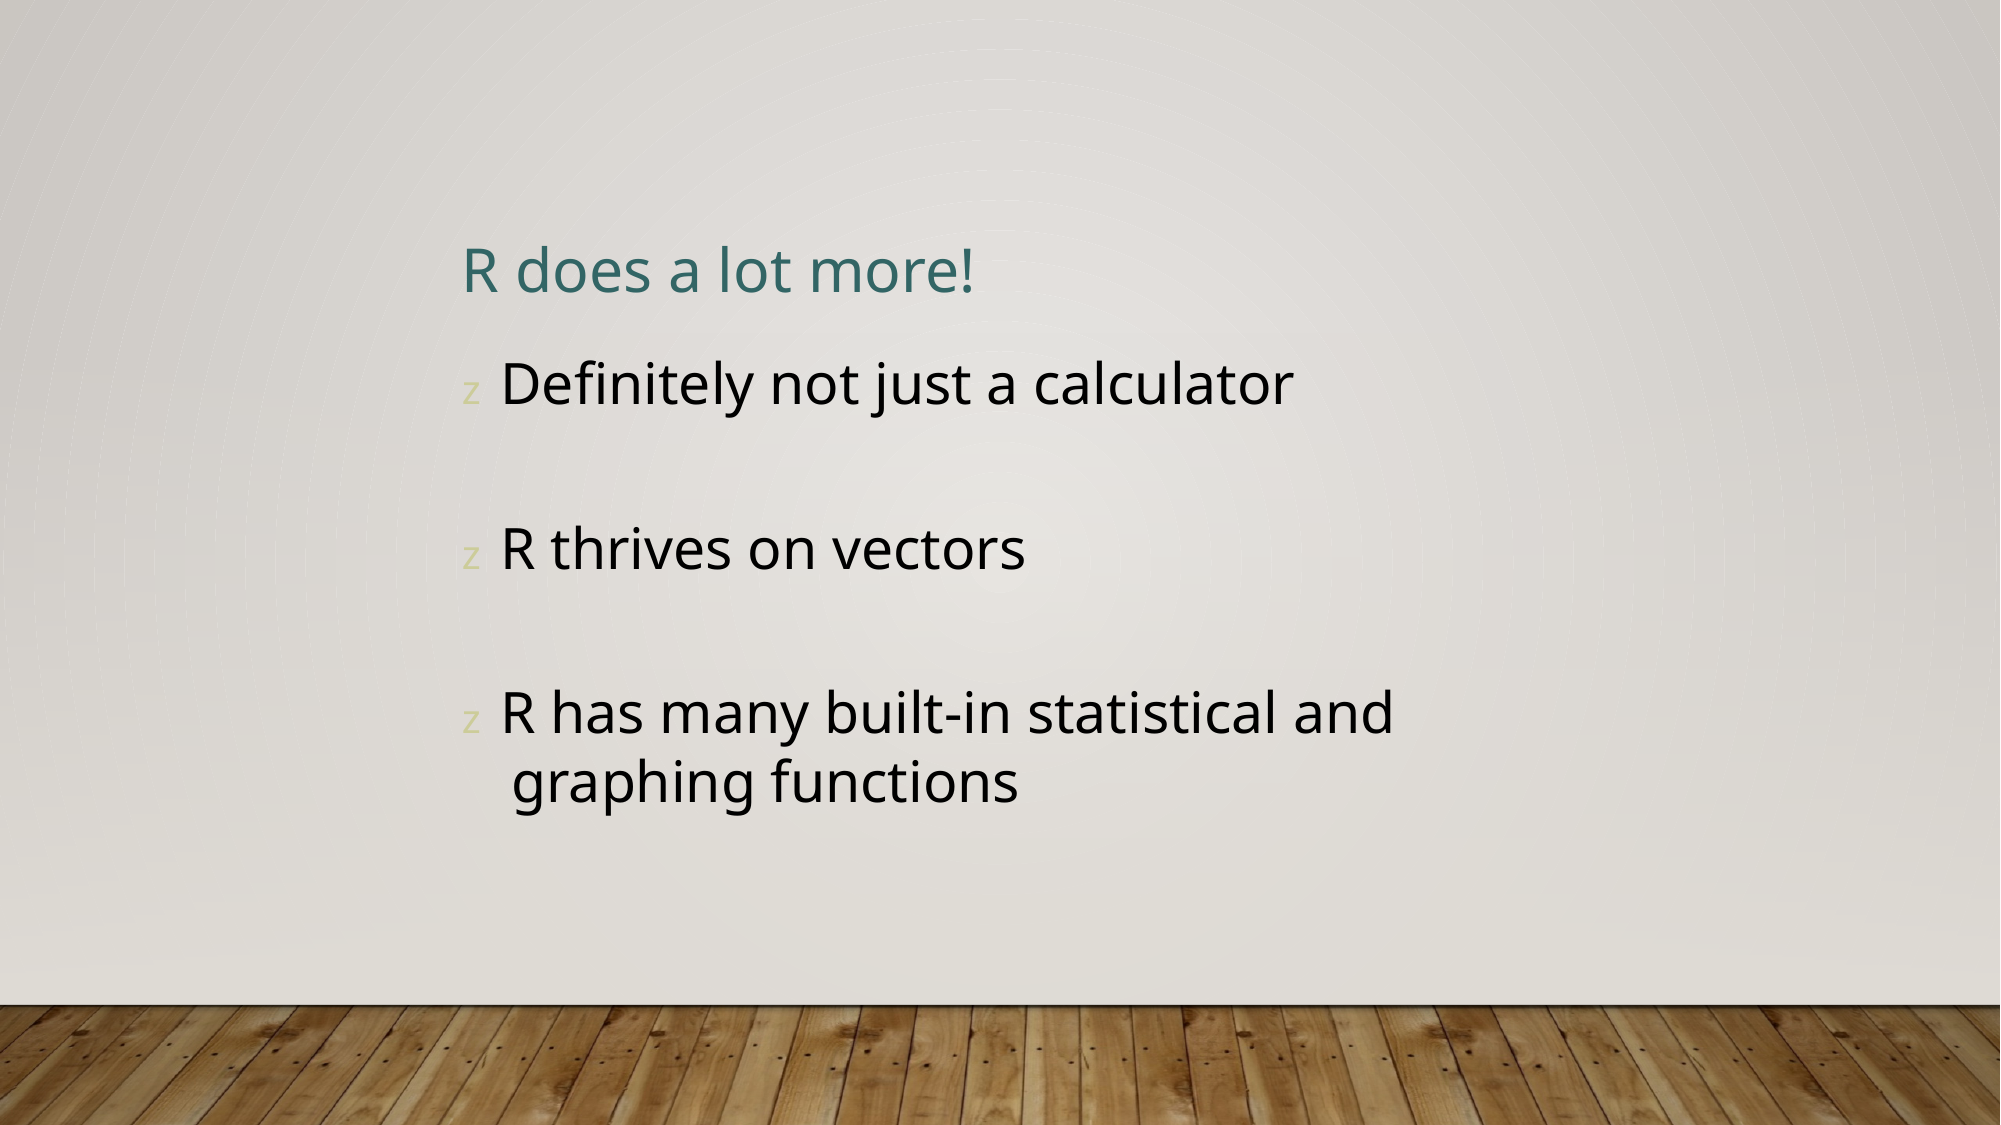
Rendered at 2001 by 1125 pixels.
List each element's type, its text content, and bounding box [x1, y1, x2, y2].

text_box z R thrives on vectors [461, 516, 1100, 581]
picture [0, 1005, 2000, 1125]
text_box graphing functions [511, 749, 1063, 814]
text_box z R has many built-in statistical and [461, 681, 1496, 746]
text_box z Definitely not just a calculator [461, 352, 1372, 417]
text_box R does a lot more! [461, 219, 1156, 305]
